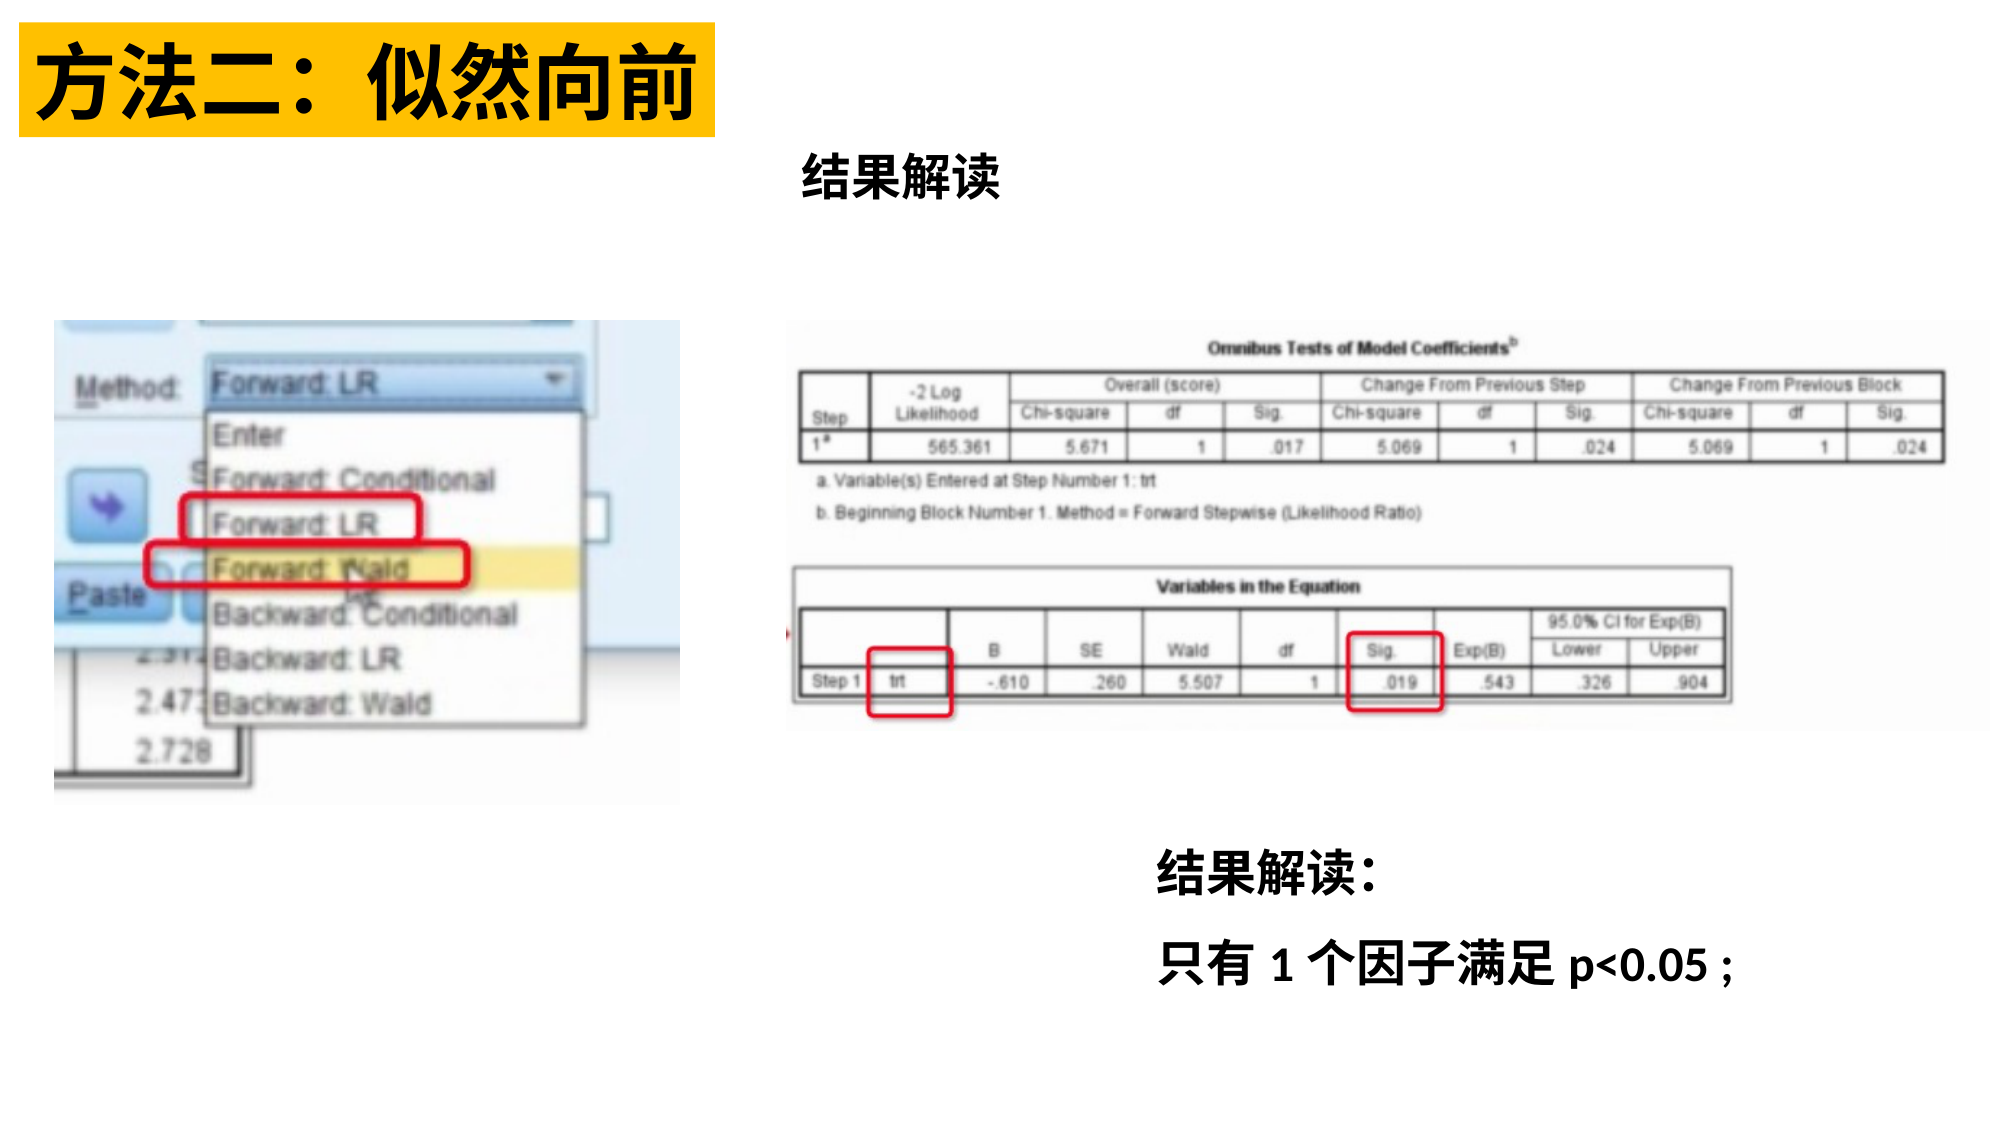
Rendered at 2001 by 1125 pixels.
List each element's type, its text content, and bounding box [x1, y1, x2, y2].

picture [54, 320, 680, 805]
picture [786, 320, 1990, 731]
text_box 结果解读 [786, 138, 2000, 214]
text_box 方法二：似然向前 [19, 22, 715, 138]
text_box 结果解读： 只有1个因子满足p<0.05 ; [1142, 804, 1888, 1000]
